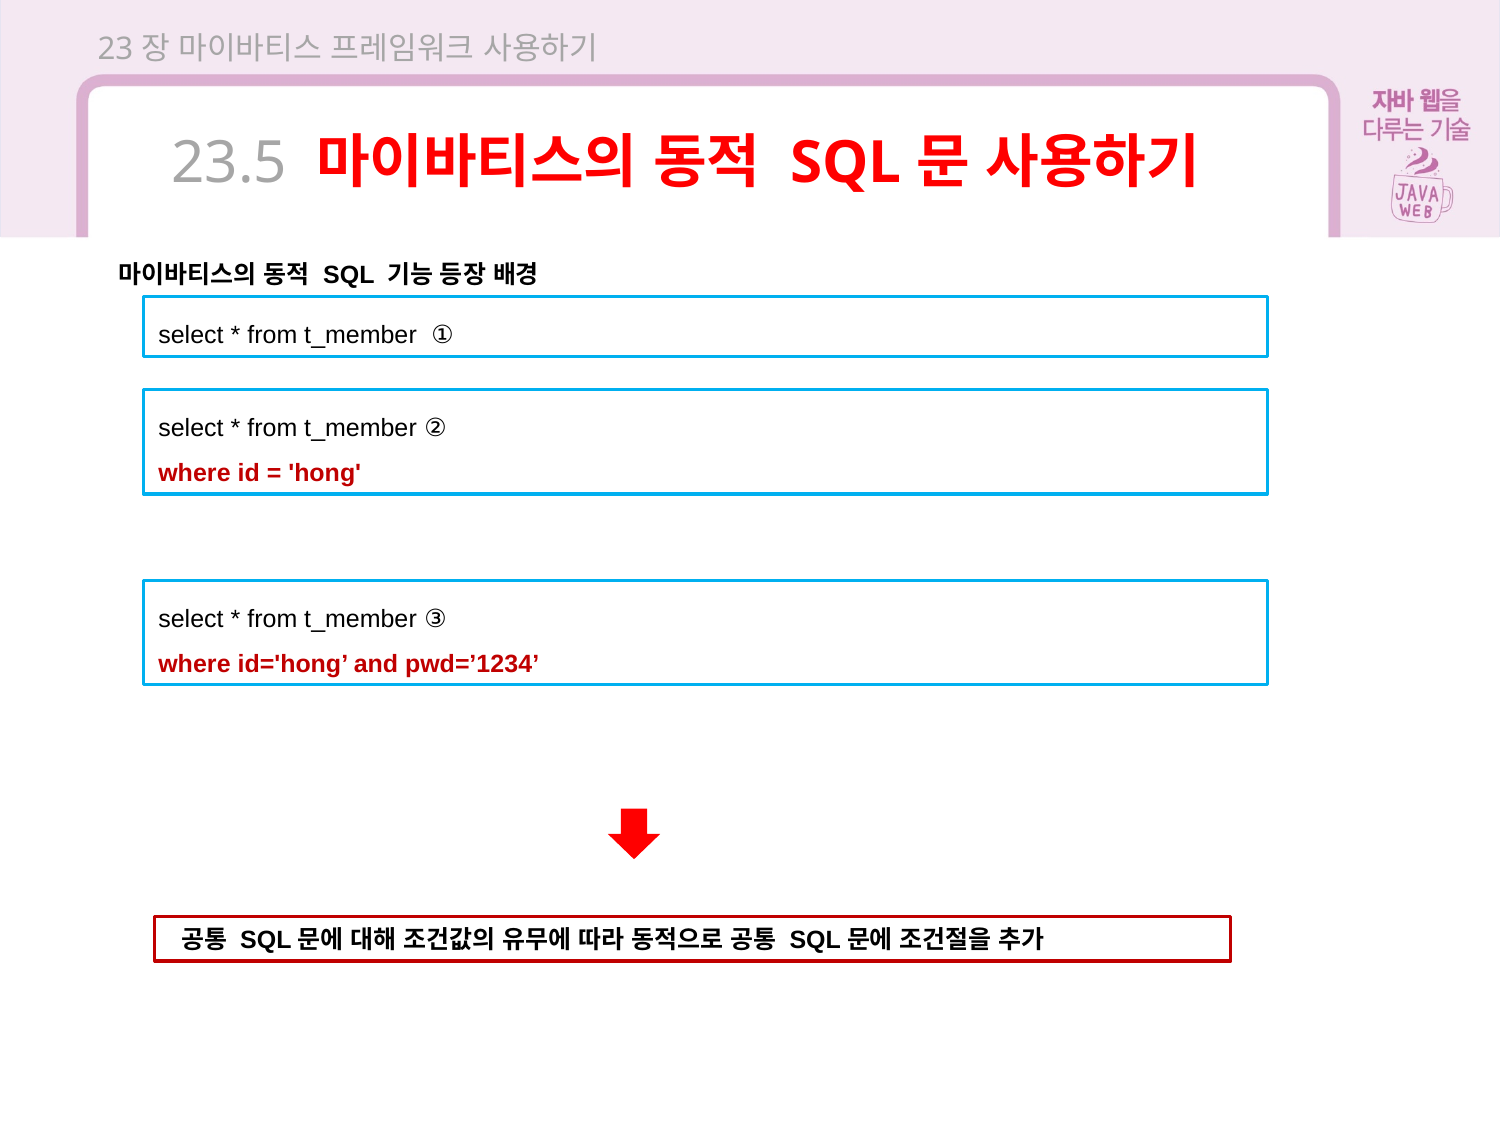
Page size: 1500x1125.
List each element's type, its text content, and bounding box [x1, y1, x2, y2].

text_box 마이바티스의 동적 SQL 기능 등장 배경 [104, 251, 871, 296]
text_box 공통 SQL문에 대해 조건값의 유무에 따라 동적으로 공통 SQL문에 조건절을 추가 [154, 916, 1231, 961]
text_box select * from t_member ③ where id='hong’ and pwd=’1234’ [143, 580, 1268, 685]
text_box 23.5 마이바티스의 동적 SQL문 사용하기 [104, 117, 1268, 202]
text_box [605, 807, 663, 861]
picture [0, 0, 1500, 1125]
text_box select * from t_member ① [143, 296, 1268, 357]
text_box select * from t_member ② where id = 'hong' [143, 389, 1268, 494]
text_box 23장 마이바티스 프레임워크 사용하기 [82, 0, 1133, 74]
